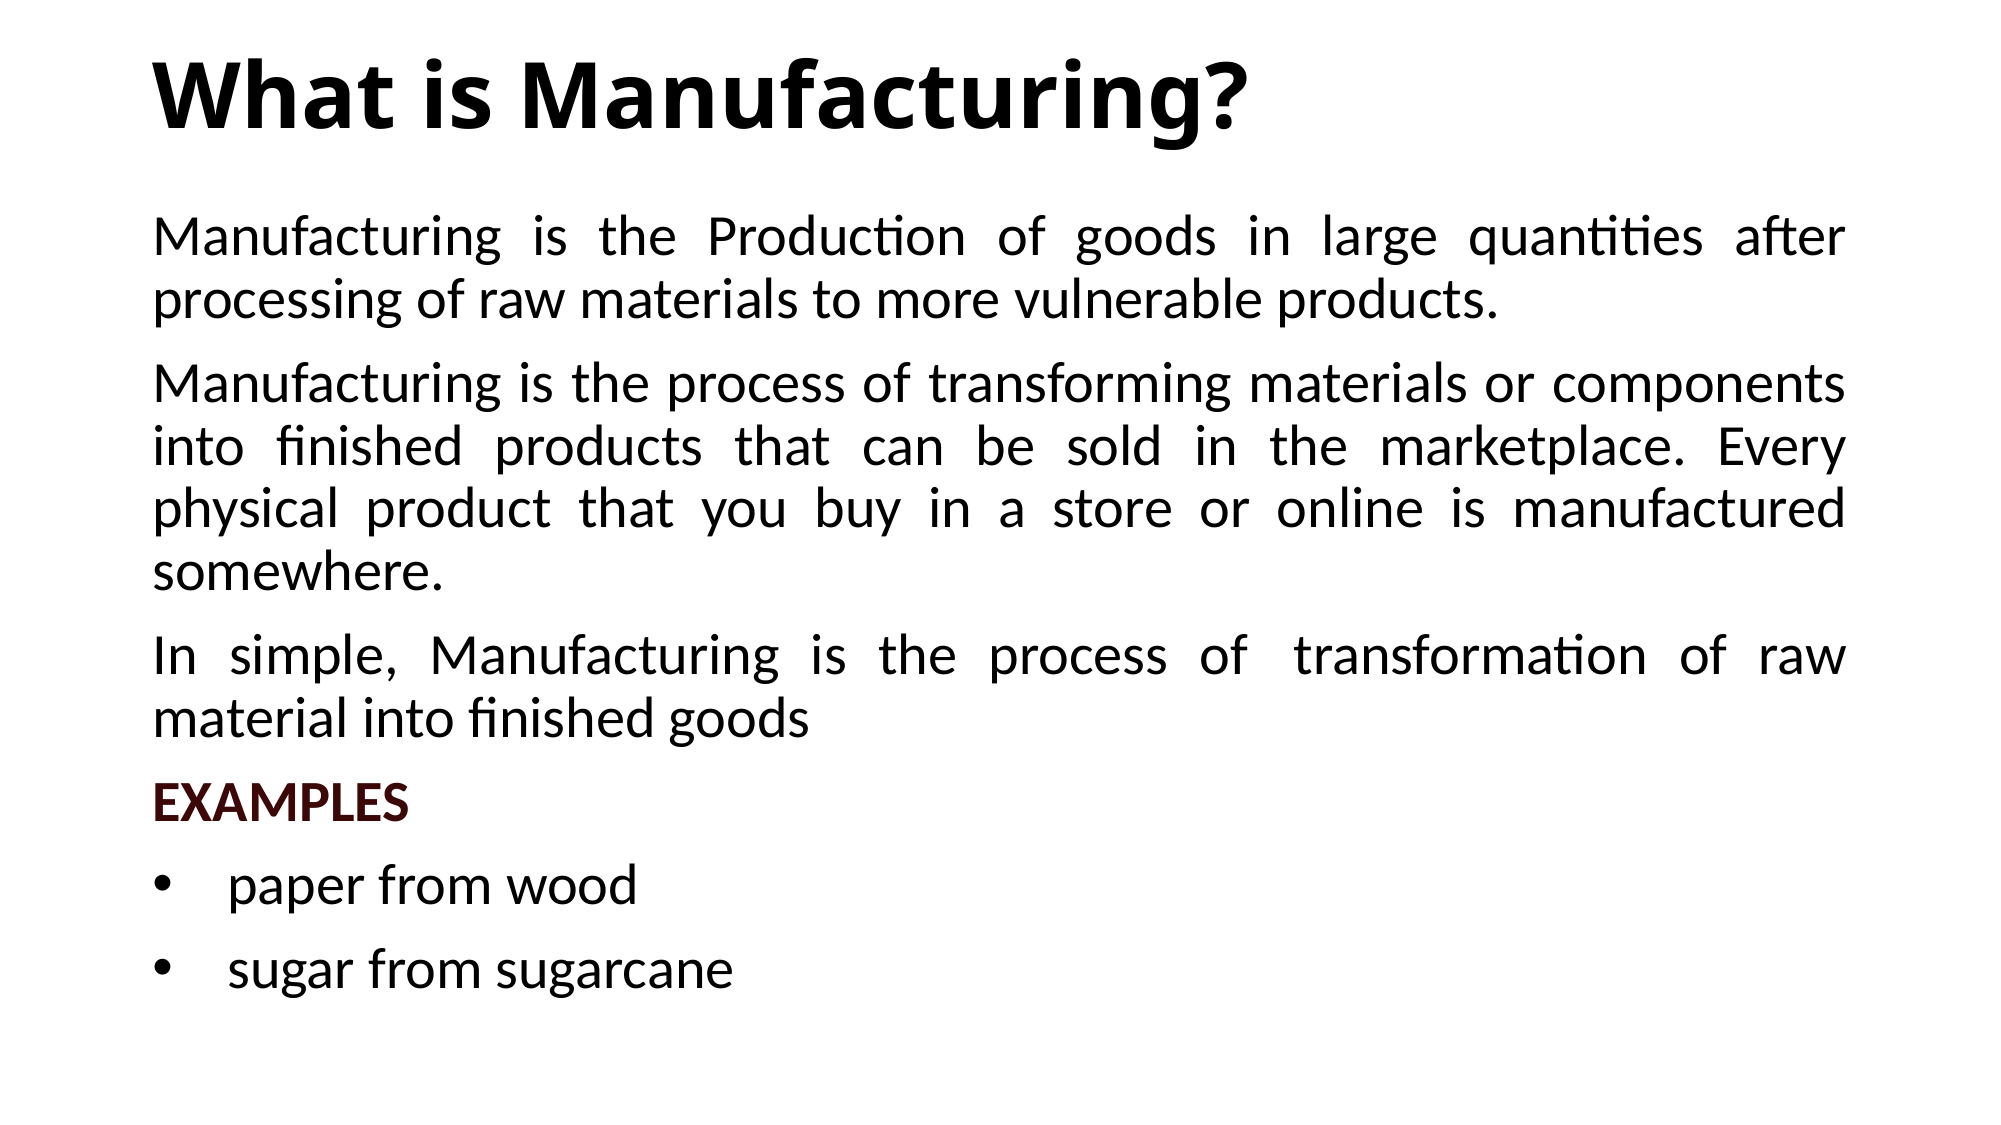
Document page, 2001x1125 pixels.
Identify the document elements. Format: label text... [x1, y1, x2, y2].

list Manufacturing is the Production of goods in large quantities after processing of raw materials to more vulnerable products. Manufacturing is the process of transforming materials or components into finished products that can be sold in the marketplace. Every physical product that you buy in a store or online is manufactured somewhere. In simple, Manufacturing is the process of transformation of raw material into finished goods EXAMPLES paper from wood sugar from sugarcane [137, 198, 1863, 1037]
title What is Manufacturing? [137, 0, 1863, 198]
